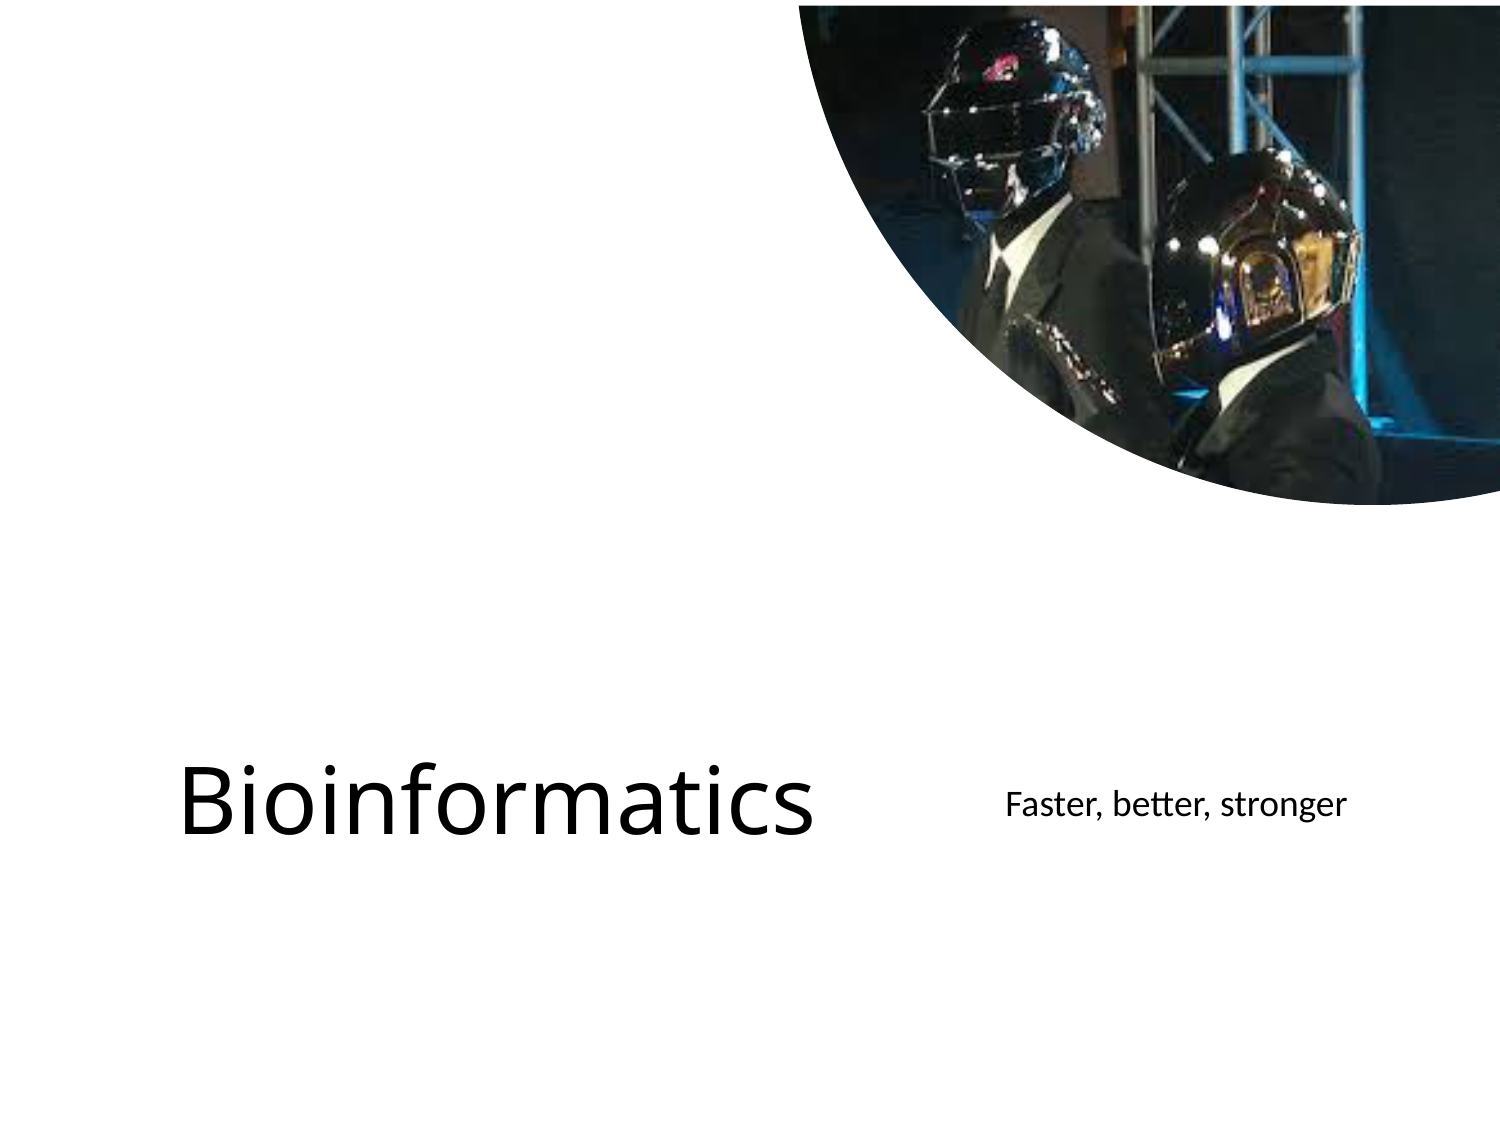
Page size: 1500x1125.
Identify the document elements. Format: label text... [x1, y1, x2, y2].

title Bioinformatics [60, 697, 933, 912]
subtitle Faster, better, stronger [990, 697, 1386, 912]
picture [798, 5, 1500, 506]
